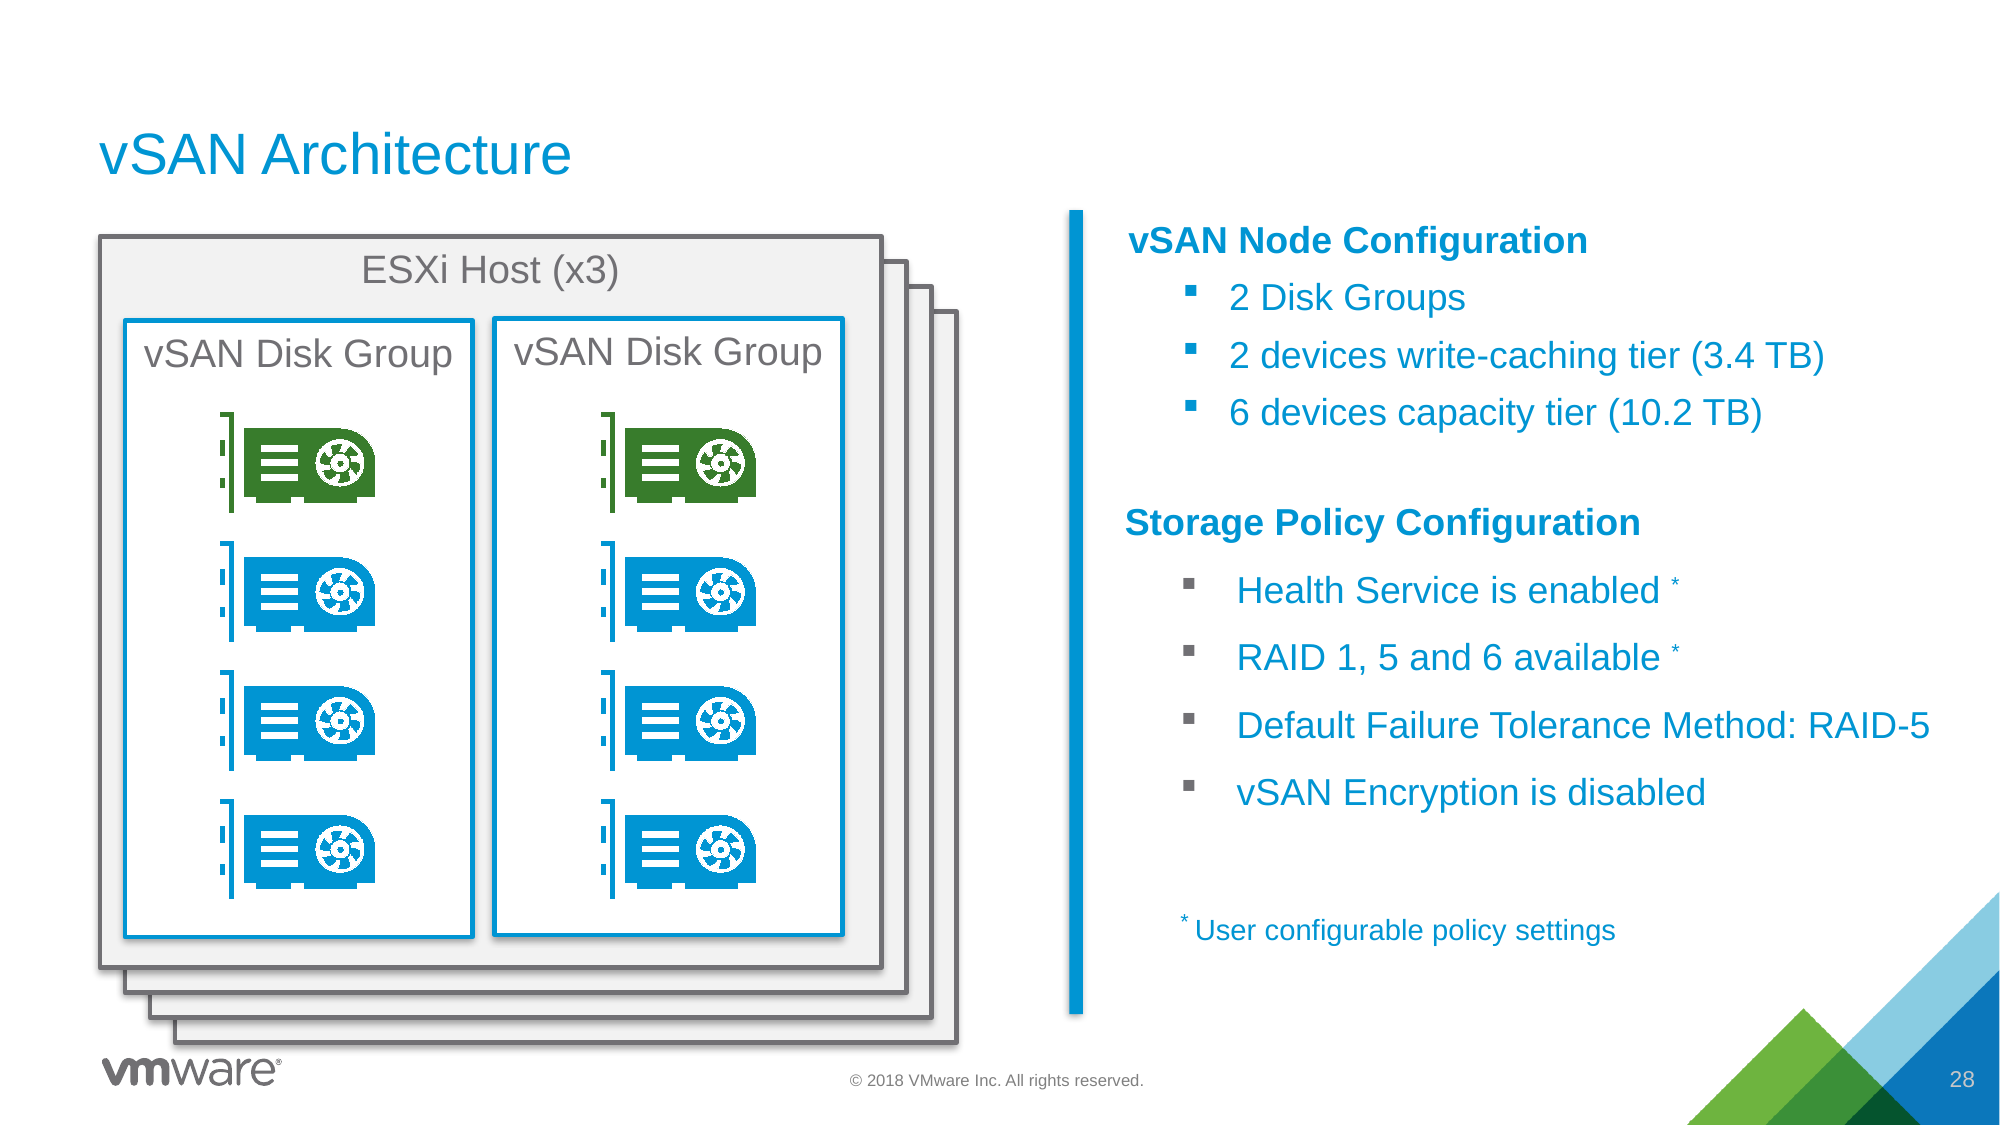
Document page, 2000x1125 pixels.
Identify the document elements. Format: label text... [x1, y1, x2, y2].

text_box [219, 798, 235, 900]
text_box [243, 556, 376, 633]
text_box ESXi Host [124, 261, 907, 994]
text_box [600, 411, 616, 514]
text_box [600, 540, 616, 643]
text_box [624, 814, 757, 890]
text_box [219, 669, 235, 772]
text_box [243, 814, 376, 890]
text_box [624, 556, 757, 633]
text_box [243, 685, 376, 762]
text_box [600, 798, 616, 900]
text_box ESXi Host (x3) [99, 236, 882, 969]
title vSAN Architecture [99, 54, 1900, 188]
picture [1674, 887, 2000, 1125]
text_box [624, 685, 757, 762]
text_box ESXi Host [174, 311, 957, 1044]
text_box [219, 411, 235, 514]
text_box [600, 669, 616, 772]
text_box vSAN Disk Group [124, 320, 473, 938]
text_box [1069, 207, 1959, 1015]
text_box ESXi Host [149, 286, 932, 1019]
text_box [243, 427, 376, 504]
text_box [624, 427, 757, 504]
text_box vSAN Disk Group [494, 318, 843, 936]
text_box [219, 540, 235, 643]
